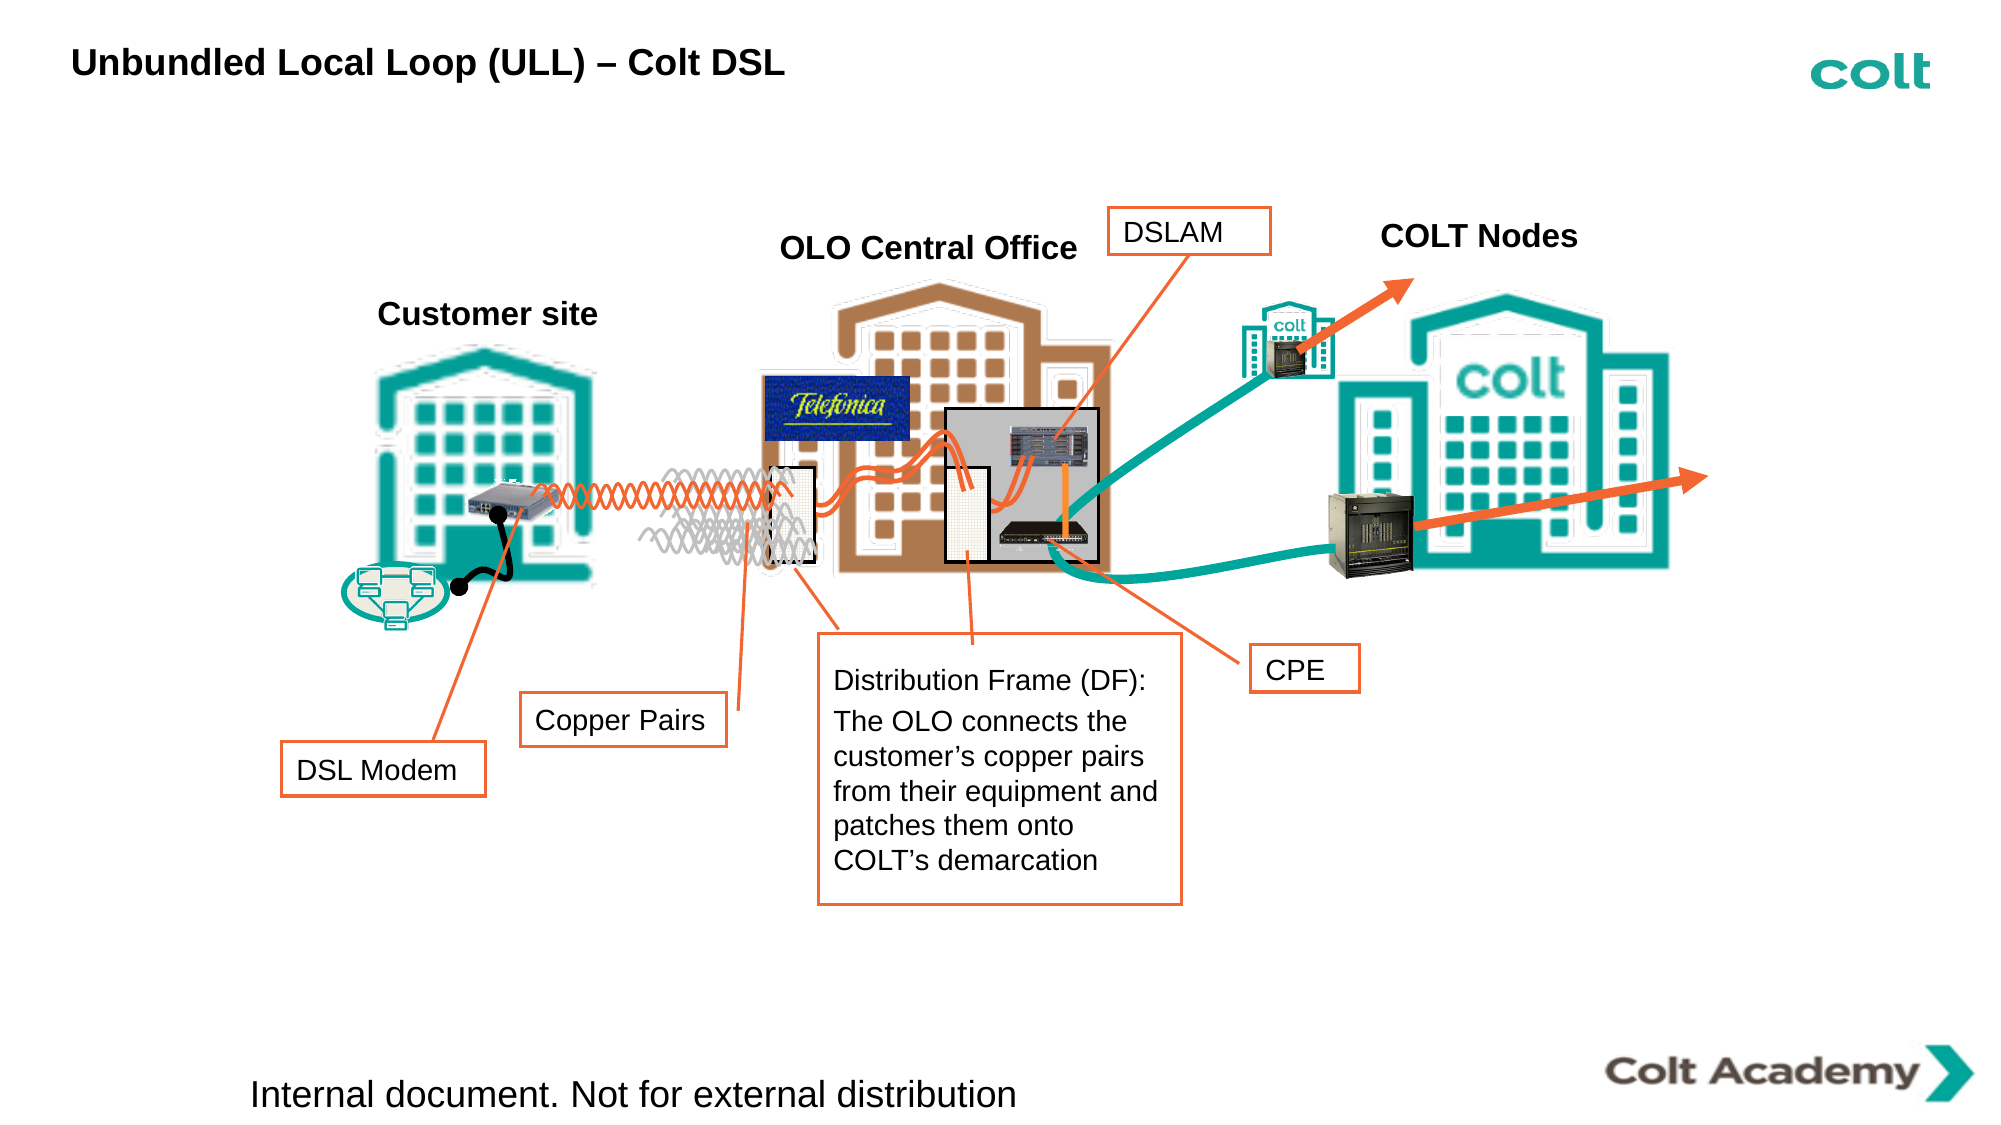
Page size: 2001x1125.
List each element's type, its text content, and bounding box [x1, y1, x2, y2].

title Unbundled Local Loop (ULL) – Colt DSL [70, 42, 1457, 126]
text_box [343, 563, 448, 631]
text_box Customer site [376, 292, 599, 333]
picture [374, 343, 597, 590]
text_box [530, 467, 806, 555]
text_box DSLAM [1108, 207, 1271, 350]
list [465, 479, 525, 524]
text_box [705, 538, 817, 566]
text_box COLT Nodes [1380, 213, 1579, 254]
text_box [1398, 278, 1415, 288]
text_box DSL Modem [281, 598, 488, 796]
text_box [1120, 390, 1322, 580]
text_box [1678, 471, 1709, 485]
text_box Distribution Frame (DF): The OLO connects the customer’s copper pairs from their equipment and patches them onto COLT’s demarcation [818, 633, 1182, 905]
text_box OLO Central Office [779, 226, 1079, 267]
picture [1811, 53, 1930, 89]
picture [757, 277, 1116, 579]
text_box Copper Pairs [520, 692, 727, 747]
picture [1591, 1034, 1994, 1112]
picture [1240, 289, 1674, 580]
text_box CPE [1250, 644, 1360, 692]
footer Internal document. Not for external distribution [249, 1070, 1090, 1113]
